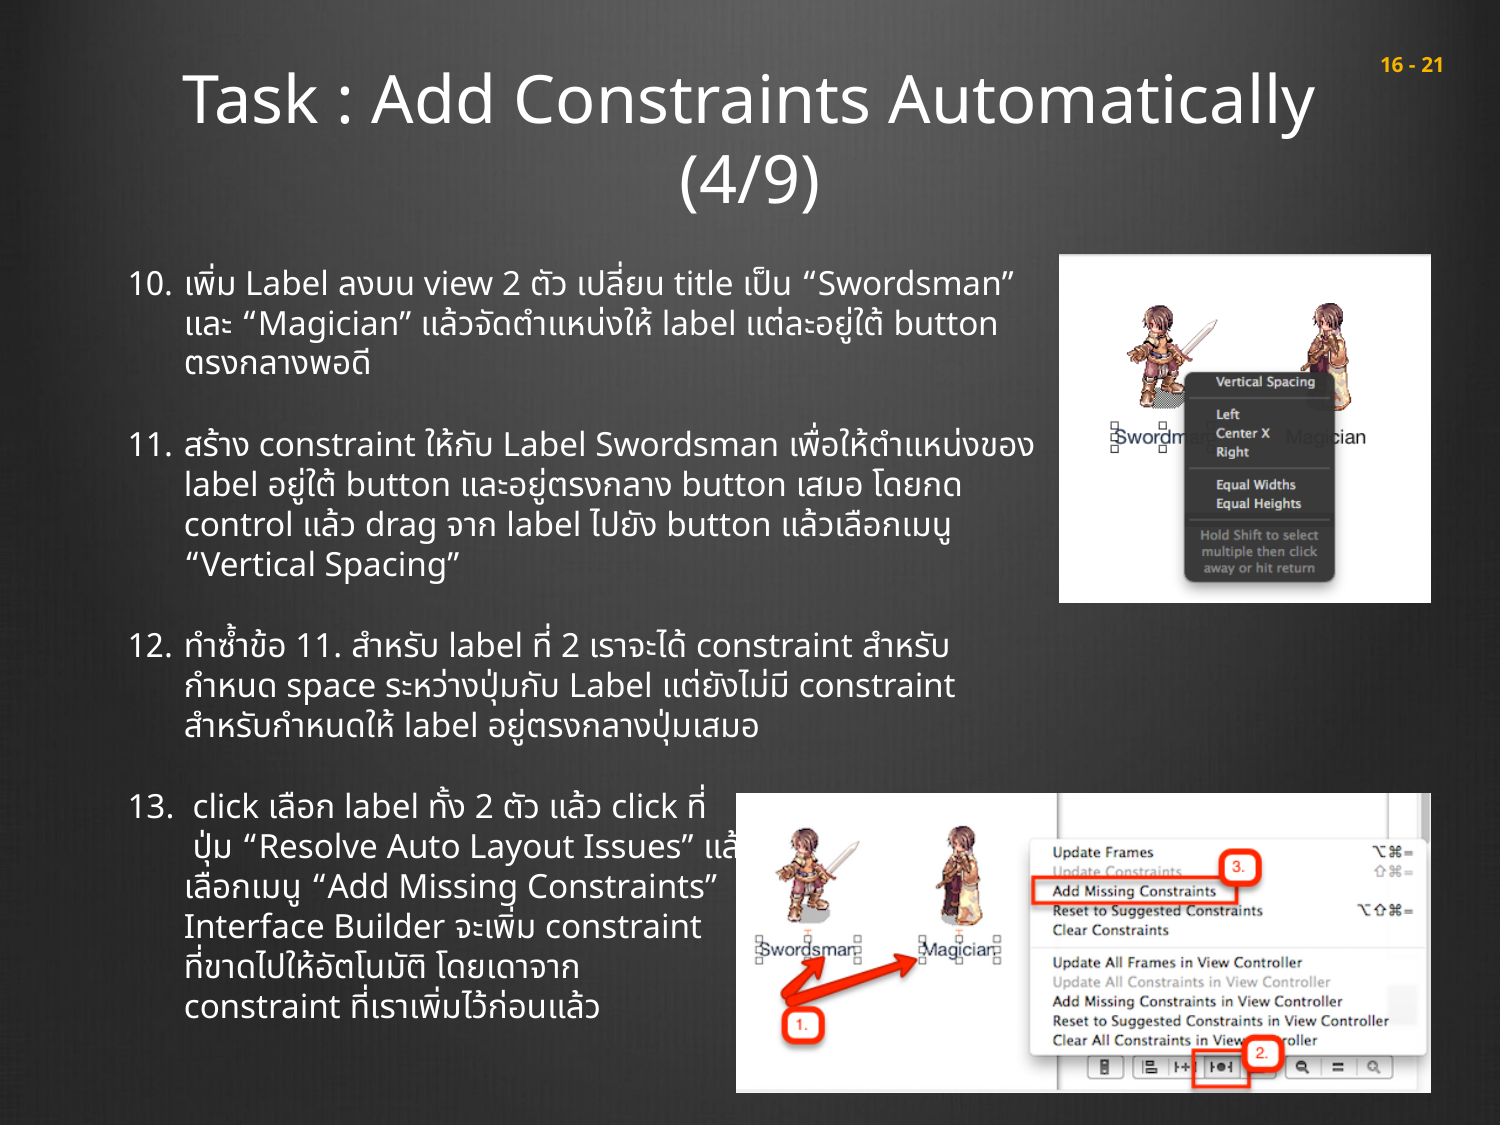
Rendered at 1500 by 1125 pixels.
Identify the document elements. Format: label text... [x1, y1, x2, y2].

picture [1059, 254, 1431, 603]
list เพิ่ม Label ลงบน view 2 ตัว เปลี่ยน title เป็น “Swordsman” และ “Magician” แล้วจัดตำแหน่งให้ label แต่ละอยู่ใต้ button ตรงกลางพอดี สร้าง constraint ให้กับ Label Swordsman เพื่อให้ตำแหน่งของ label อยู่ใต้ button และอยู่ตรงกลาง button เสมอ โดยกด control แล้ว drag จาก label ไปยัง button แล้วเลือกเมนู “Vertical Spacing” ทำซ้ำข้อ 11. สำหรับ label ที่ 2 เราจะได้ constraint สำหรับกำหนด space ระหว่างปุ่มกับ Label แต่ยังไม่มี constraint สำหรับกำหนดให้ label อยู่ตรงกลางปุ่มเสมอ click เลือก label ทั้ง 2 ตัว แล้ว click ที่ ปุ่ม “Resolve Auto Layout Issues” แล้ว เลือกเมนู “Add Missing Constraints” Interface Builder จะเพิ่ม constraint ที่ขาดไปให้อัตโนมัติ โดยเดาจาก constraint ที่เราเพิ่มไว้ก่อนแล้ว [112, 254, 1057, 1053]
text_box 16 - 21 [1306, 43, 1460, 86]
title Task : Add Constraints Automatically (4/9) [112, 19, 1388, 255]
picture [736, 793, 1431, 1093]
